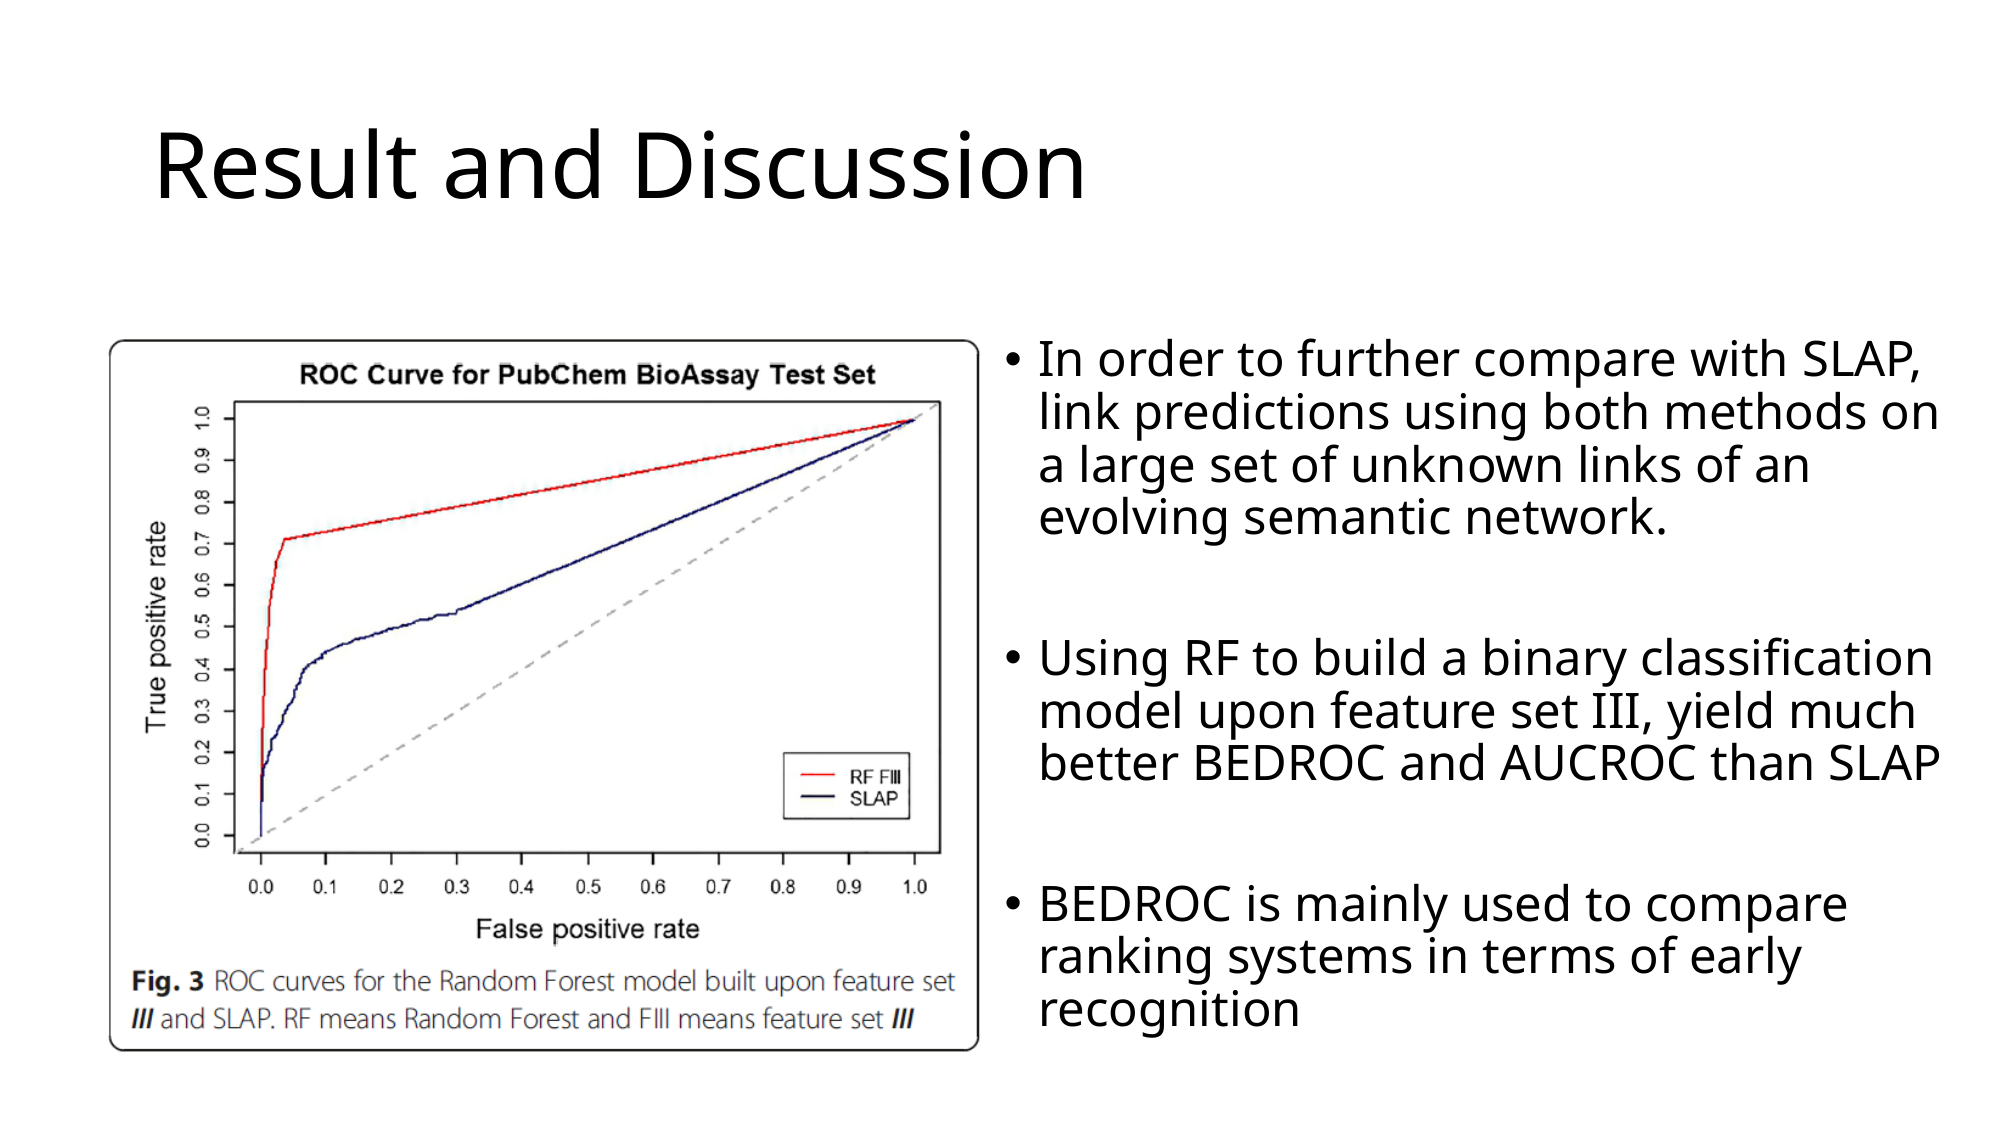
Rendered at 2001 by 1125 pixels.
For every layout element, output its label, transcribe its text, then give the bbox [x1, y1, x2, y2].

title Result and Discussion [137, 59, 1863, 278]
list In order to further compare with SLAP, link predictions using both methods on a large set of unknown links of an evolving semantic network. Using RF to build a binary classification model upon feature set III, yield much better BEDROC and AUCROC than SLAP BEDROC is mainly used to compare ranking systems in terms of early recognition [989, 327, 1972, 1086]
picture [98, 327, 990, 1054]
